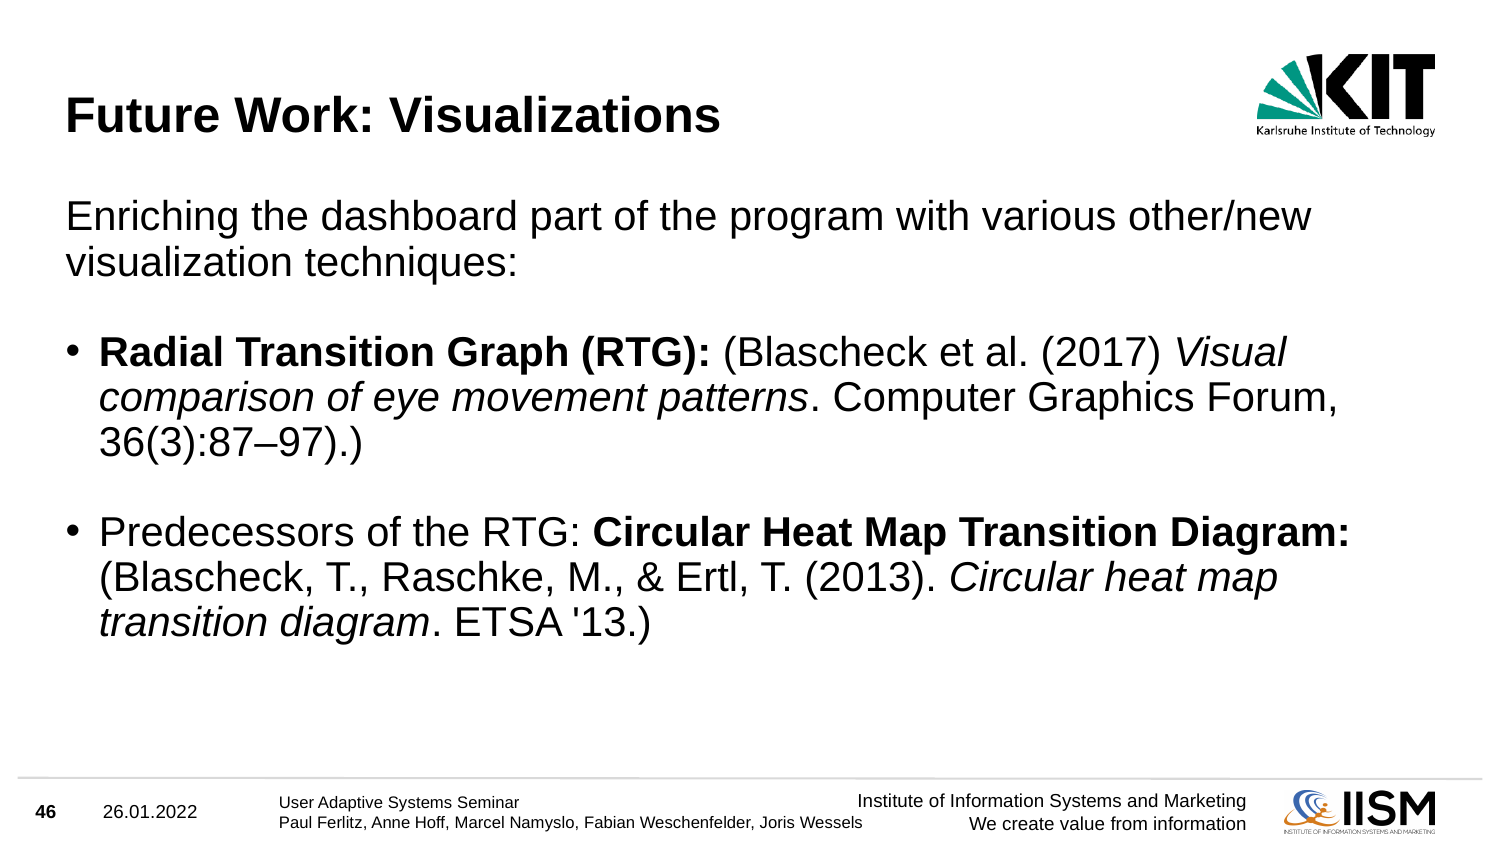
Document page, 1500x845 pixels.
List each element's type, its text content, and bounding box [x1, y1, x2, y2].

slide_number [102, 778, 272, 844]
list Enriching the dashboard part of the program with various other/new visualization techniques: Radial Transition Graph (RTG): (Blascheck et al. (2017) Visual comparison of eye movement patterns. Computer Graphics Forum, 36(3):87–97).) Predecessors of the RTG: Circular Heat Map Transition Diagram: (Blascheck, T., Raschke, M., & Ertl, T. (2013). Circular heat map transition diagram. ETSA '13.) [65, 194, 1435, 747]
slide_number 46 [35, 778, 89, 844]
picture [1284, 790, 1435, 834]
picture [1257, 54, 1435, 137]
title Future Work: Visualizations [64, 48, 1192, 144]
